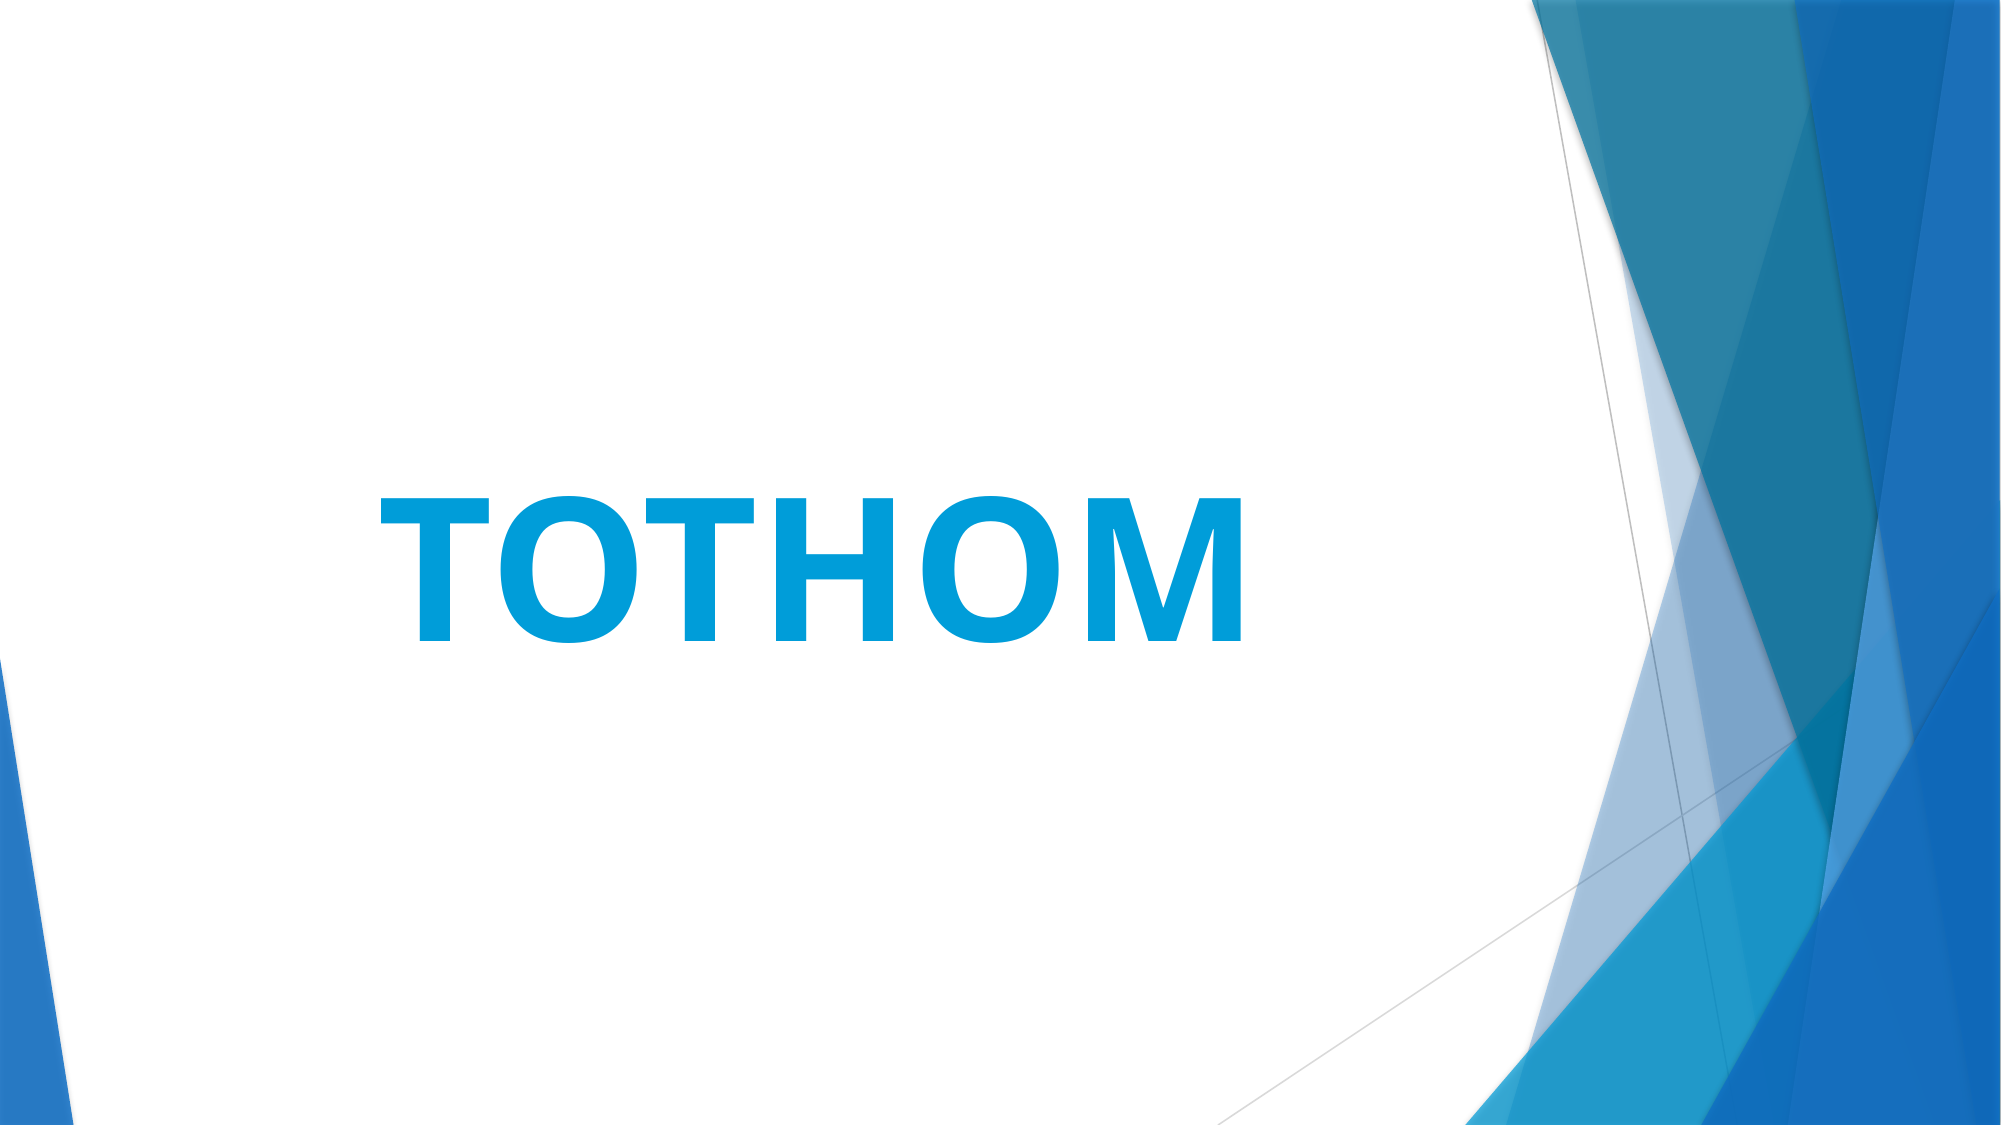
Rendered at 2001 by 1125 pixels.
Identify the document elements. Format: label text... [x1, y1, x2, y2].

list TOTHOM [362, 341, 1363, 781]
